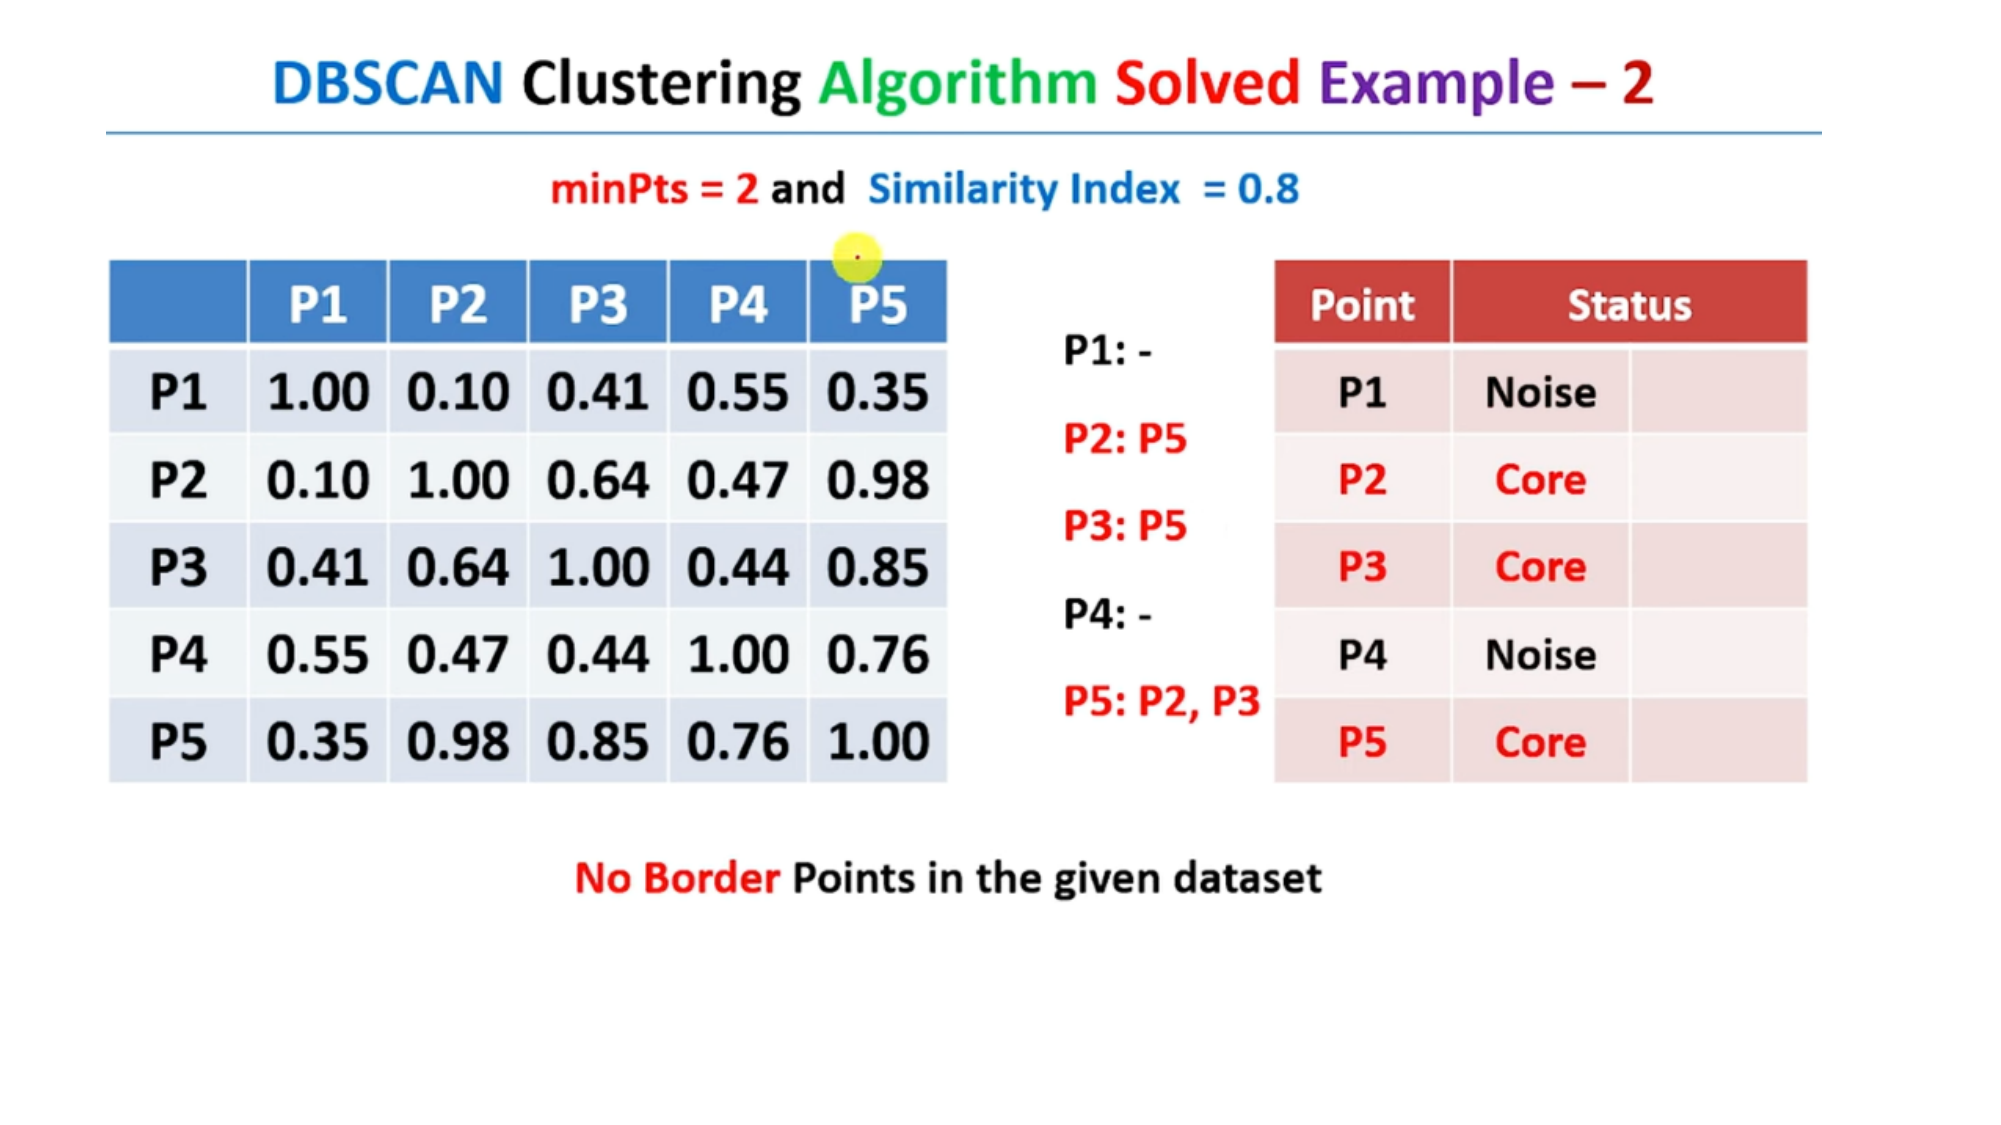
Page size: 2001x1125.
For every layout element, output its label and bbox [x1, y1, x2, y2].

picture [105, 44, 1822, 911]
